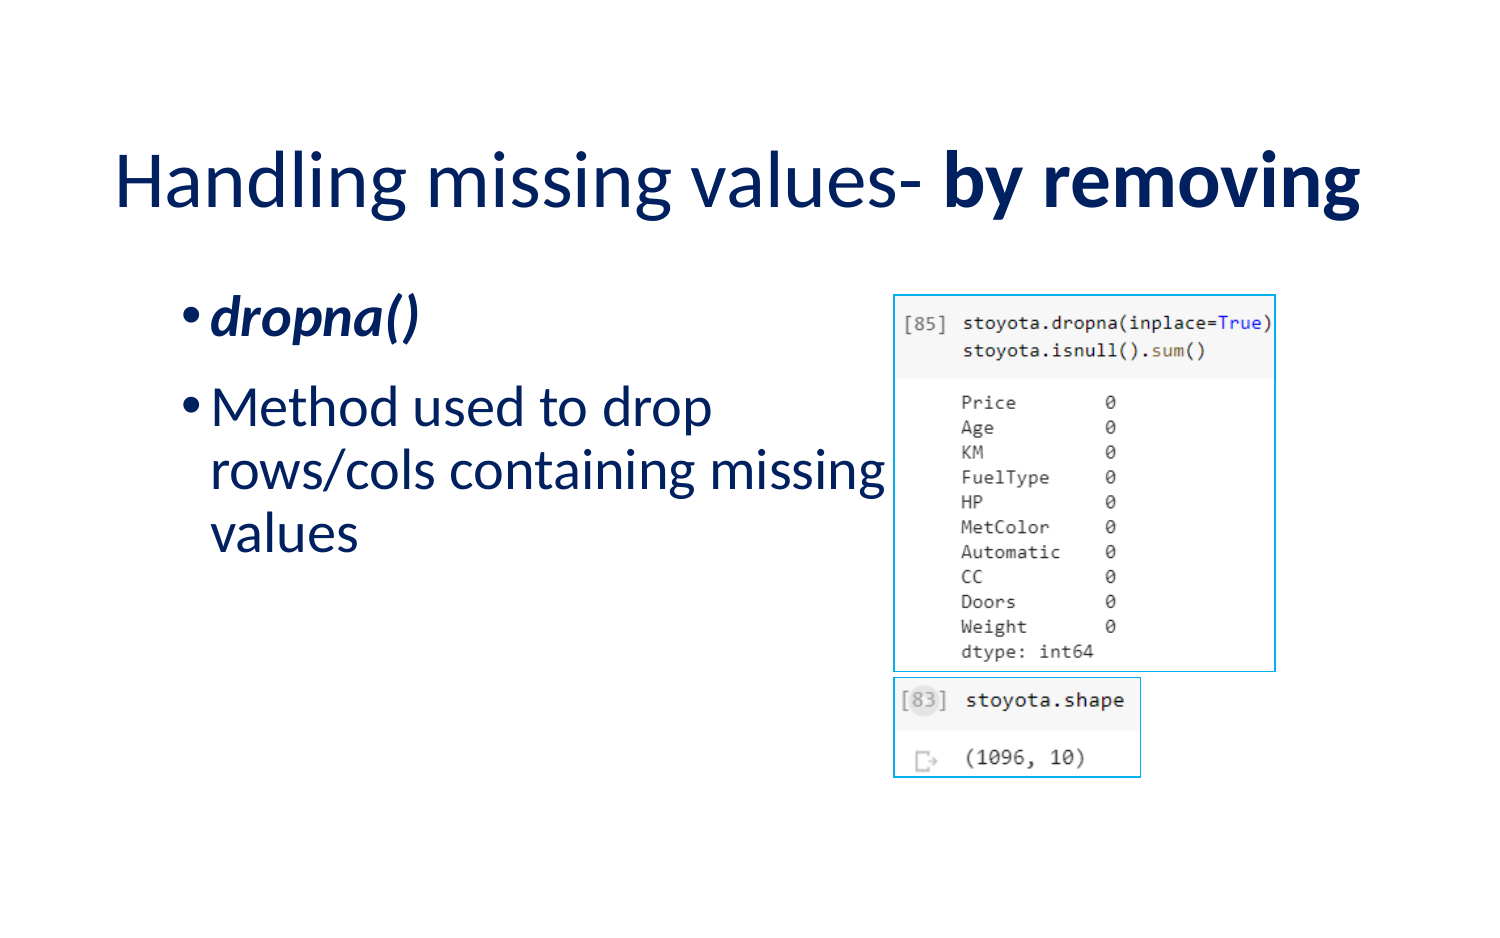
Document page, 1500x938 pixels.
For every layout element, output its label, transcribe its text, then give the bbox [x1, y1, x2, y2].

picture [896, 297, 1273, 670]
picture [896, 679, 1139, 775]
list dropna() Method used to drop rows/cols containing missing values [165, 280, 899, 789]
title Handling missing values- by removing [103, 49, 1397, 232]
